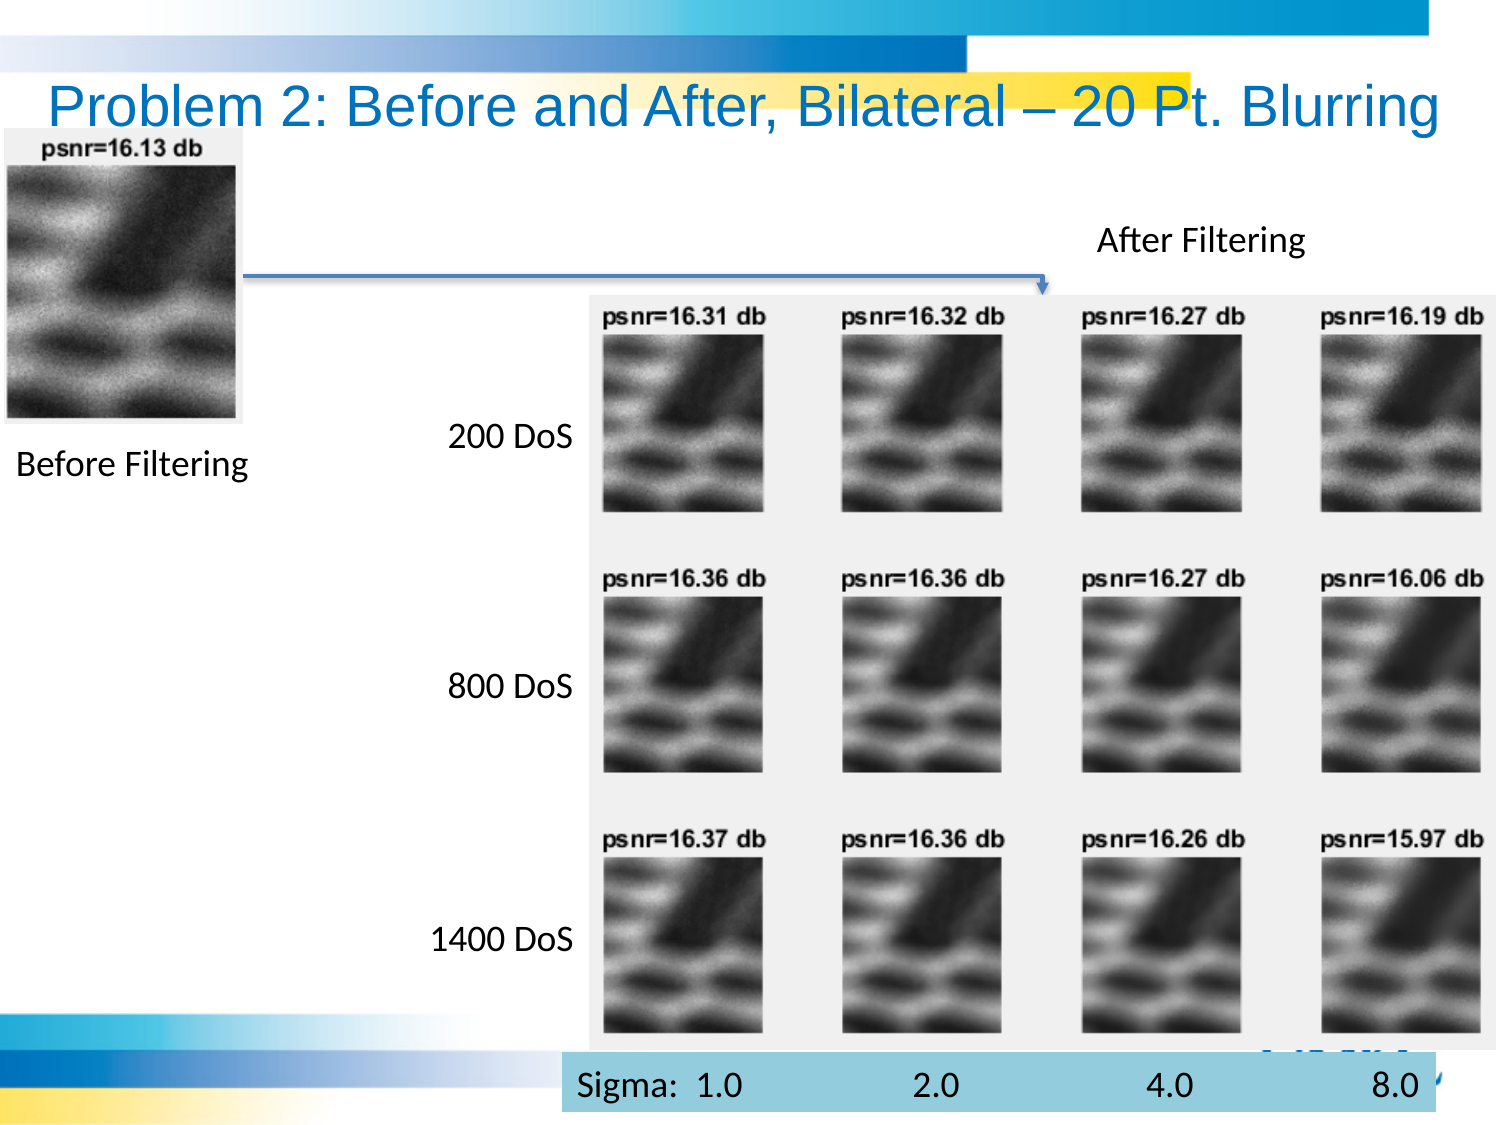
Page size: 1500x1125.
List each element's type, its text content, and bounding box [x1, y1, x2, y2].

text_box 800 DoS [432, 653, 583, 714]
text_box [247, 275, 1043, 296]
text_box 1400 DoS [414, 907, 583, 967]
picture [0, 0, 1500, 1125]
text_box Sigma: 1.0 2.0 4.0 8.0 [562, 1052, 1436, 1112]
text_box Before Filtering [1, 431, 268, 491]
text_box 200 DoS [432, 403, 583, 463]
text_box After Filtering [1082, 207, 1325, 268]
title Problem 2: Before and After, Bilateral – 20 Pt. Blurring [28, 37, 1463, 170]
